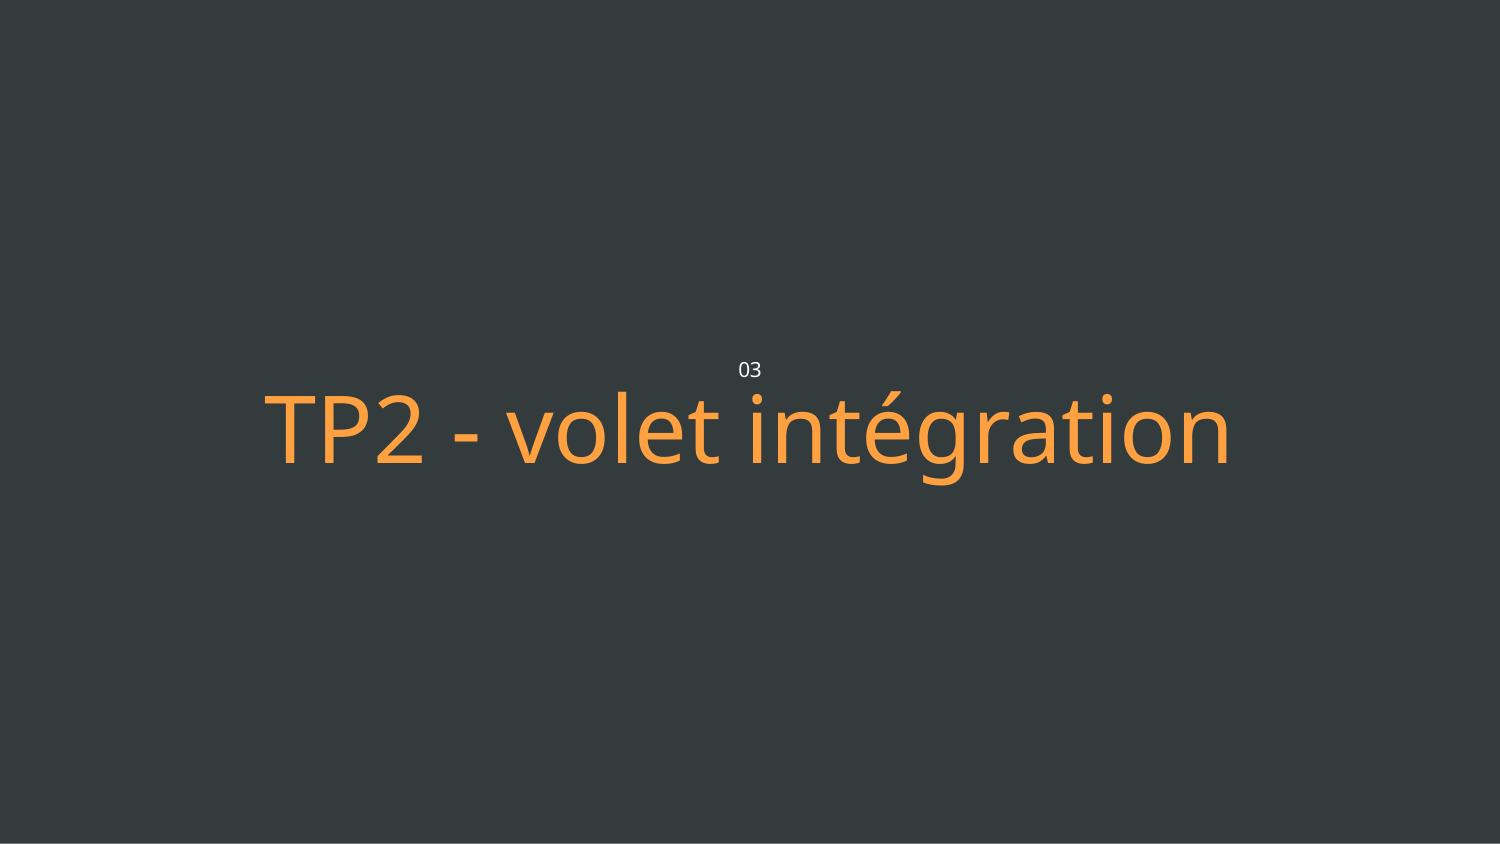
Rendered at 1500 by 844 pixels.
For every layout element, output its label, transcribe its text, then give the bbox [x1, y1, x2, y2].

title 03 TP2 - volet intégration [59, 0, 1441, 844]
